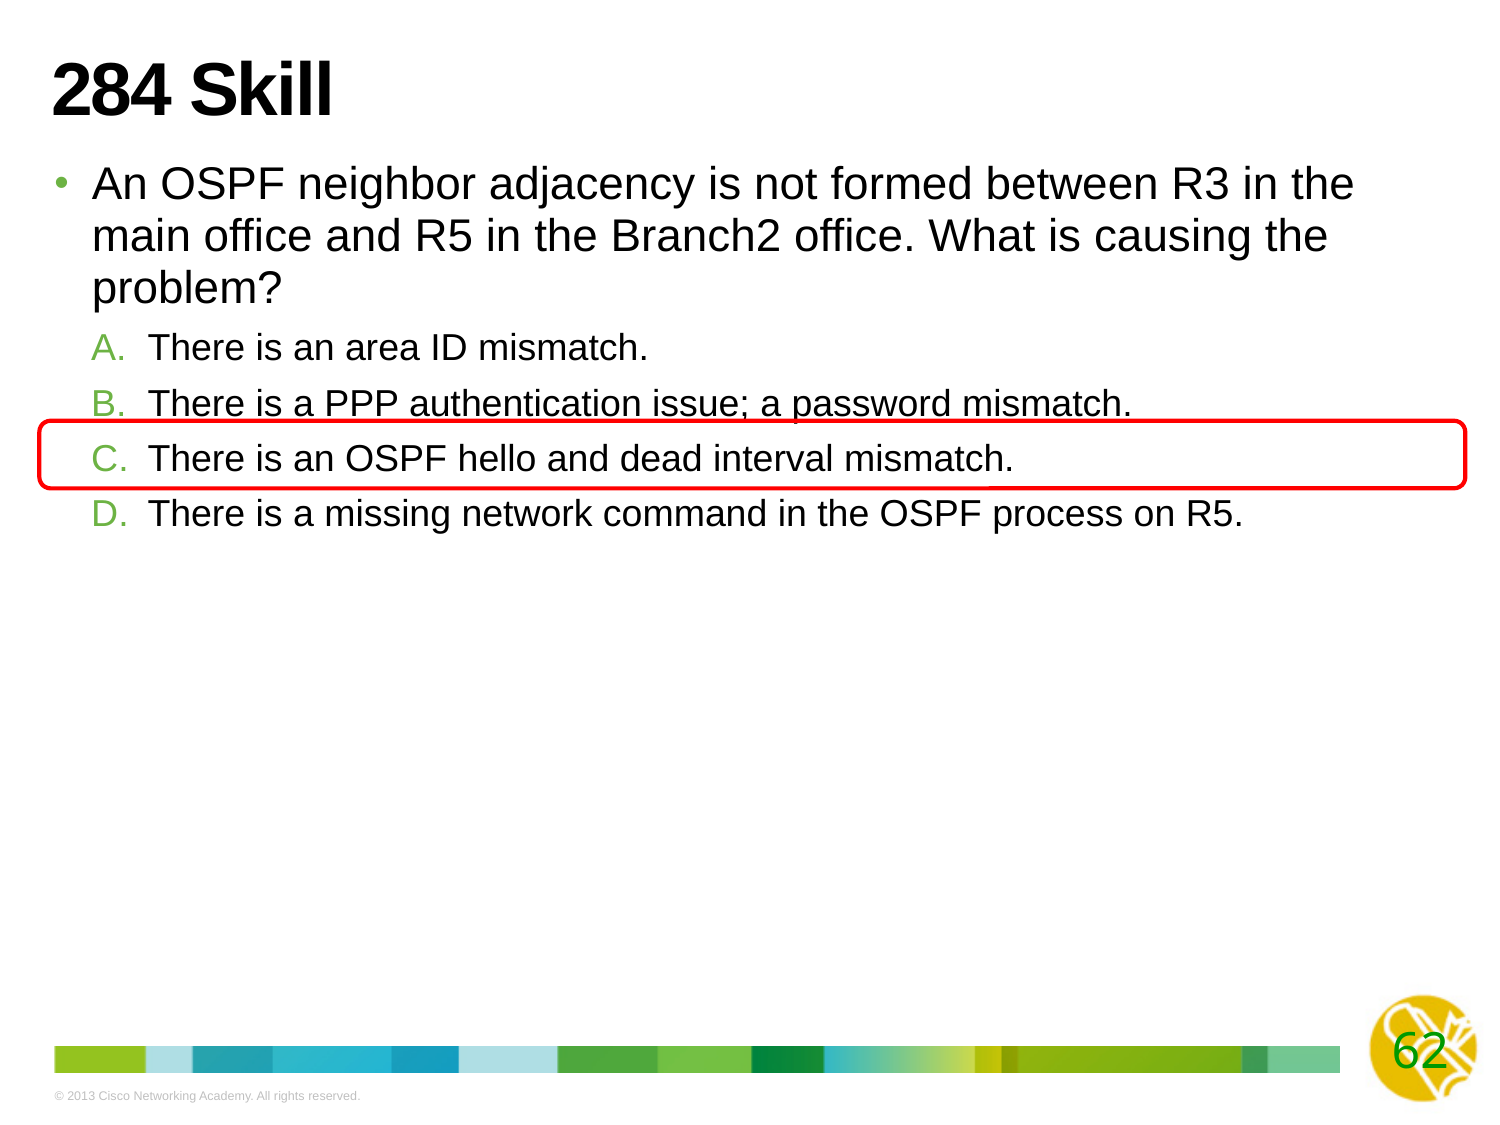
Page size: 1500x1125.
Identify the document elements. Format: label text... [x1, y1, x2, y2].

text_box [37, 418, 1468, 491]
picture [1398, 1049, 1413, 1065]
picture [54, 970, 1500, 1125]
list An OSPF neighbor adjacency is not formed between R3 in the main office and R5 in the Branch2 office. What is causing the problem? There is an area ID mismatch. There is a PPP authentication issue; a password mismatch. There is an OSPF hello and dead interval mismatch. There is a missing network command in the OSPF process on R5. [39, 149, 1447, 423]
list An OSPF neighbor adjacency is not formed between R3 in the main office and R5 in the Branch2 office. What is causing the problem? There is an area ID mismatch. There is a PPP authentication issue; a password mismatch. There is an OSPF hello and dead interval mismatch. There is a missing network command in the OSPF process on R5. [39, 486, 1447, 1035]
title 284 Skill [37, 24, 1447, 138]
